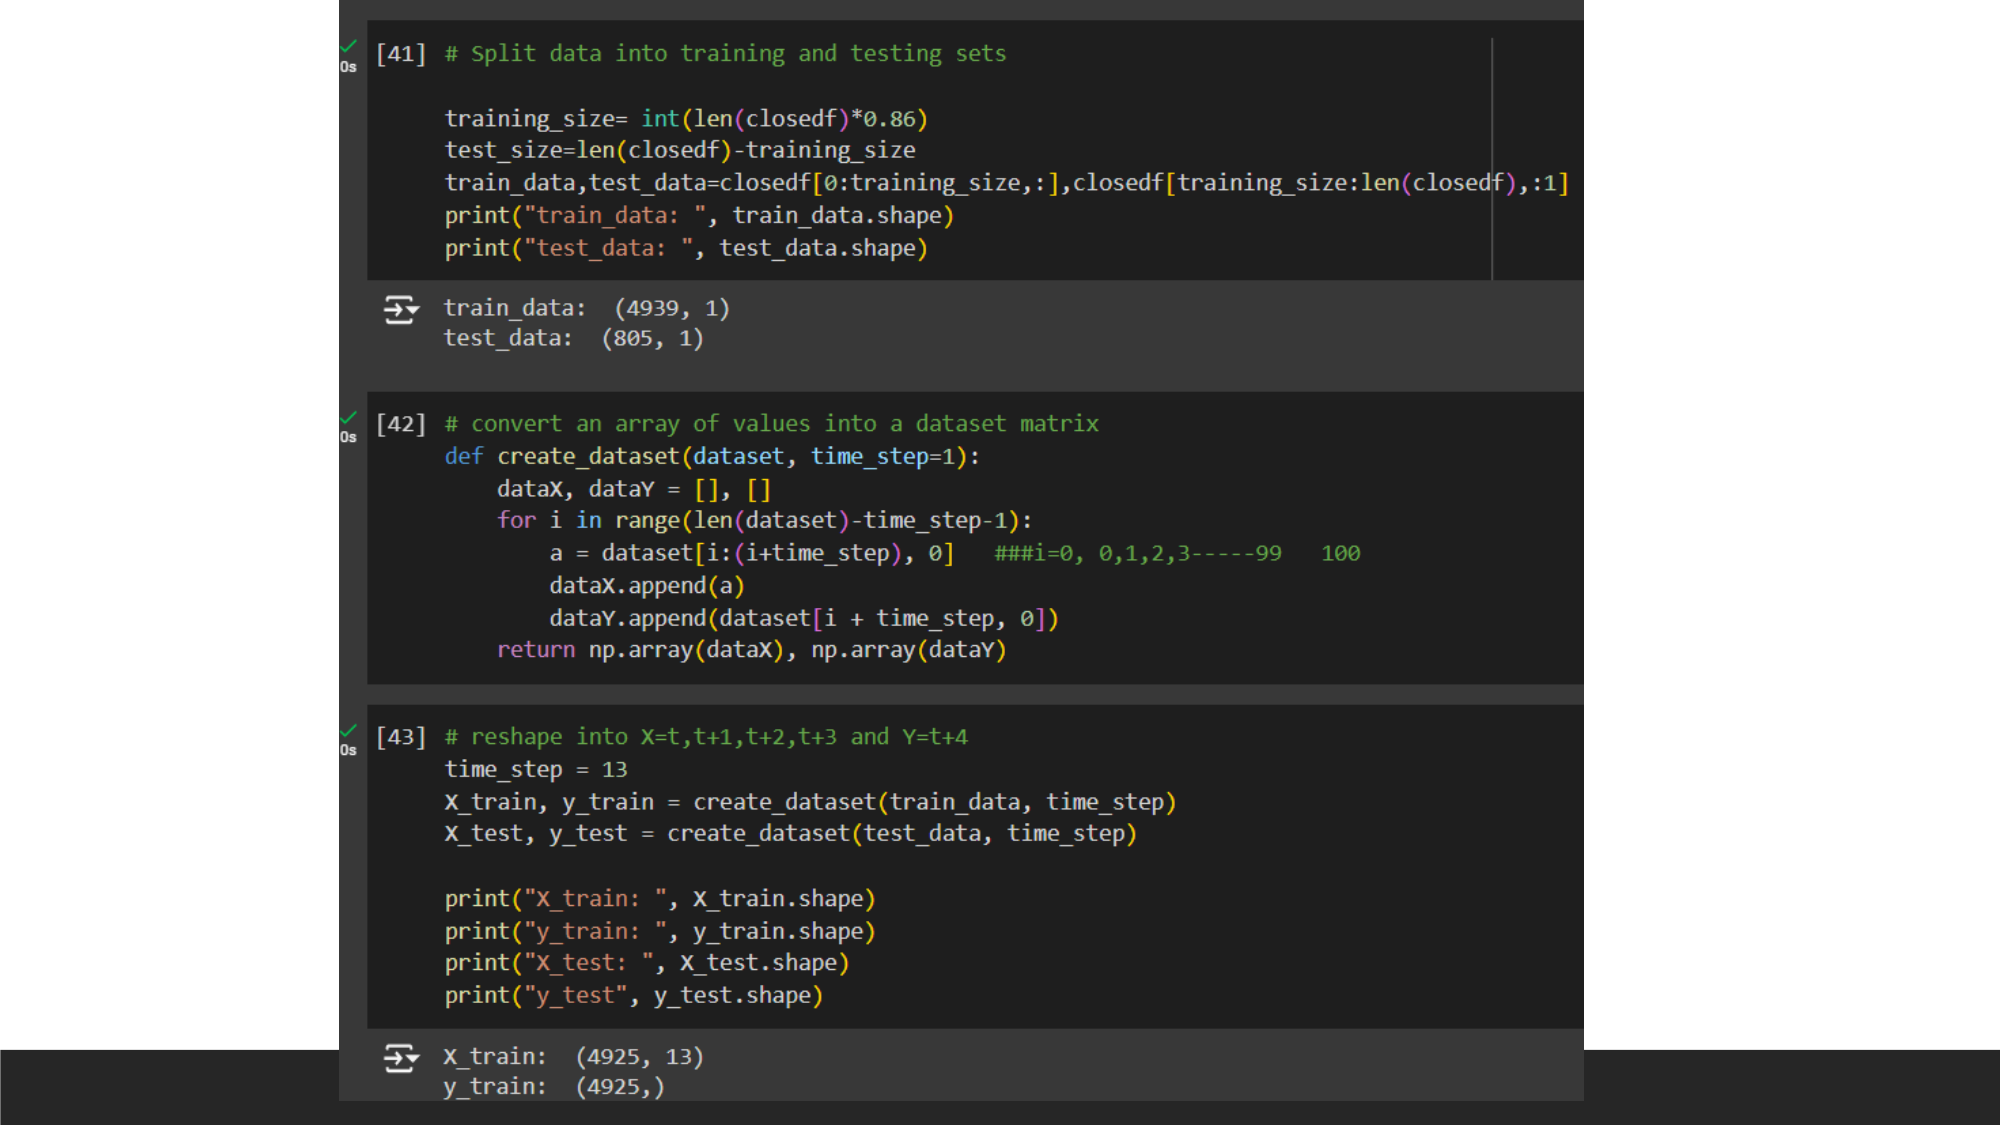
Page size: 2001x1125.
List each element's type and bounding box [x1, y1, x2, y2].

picture [338, 0, 1585, 1101]
